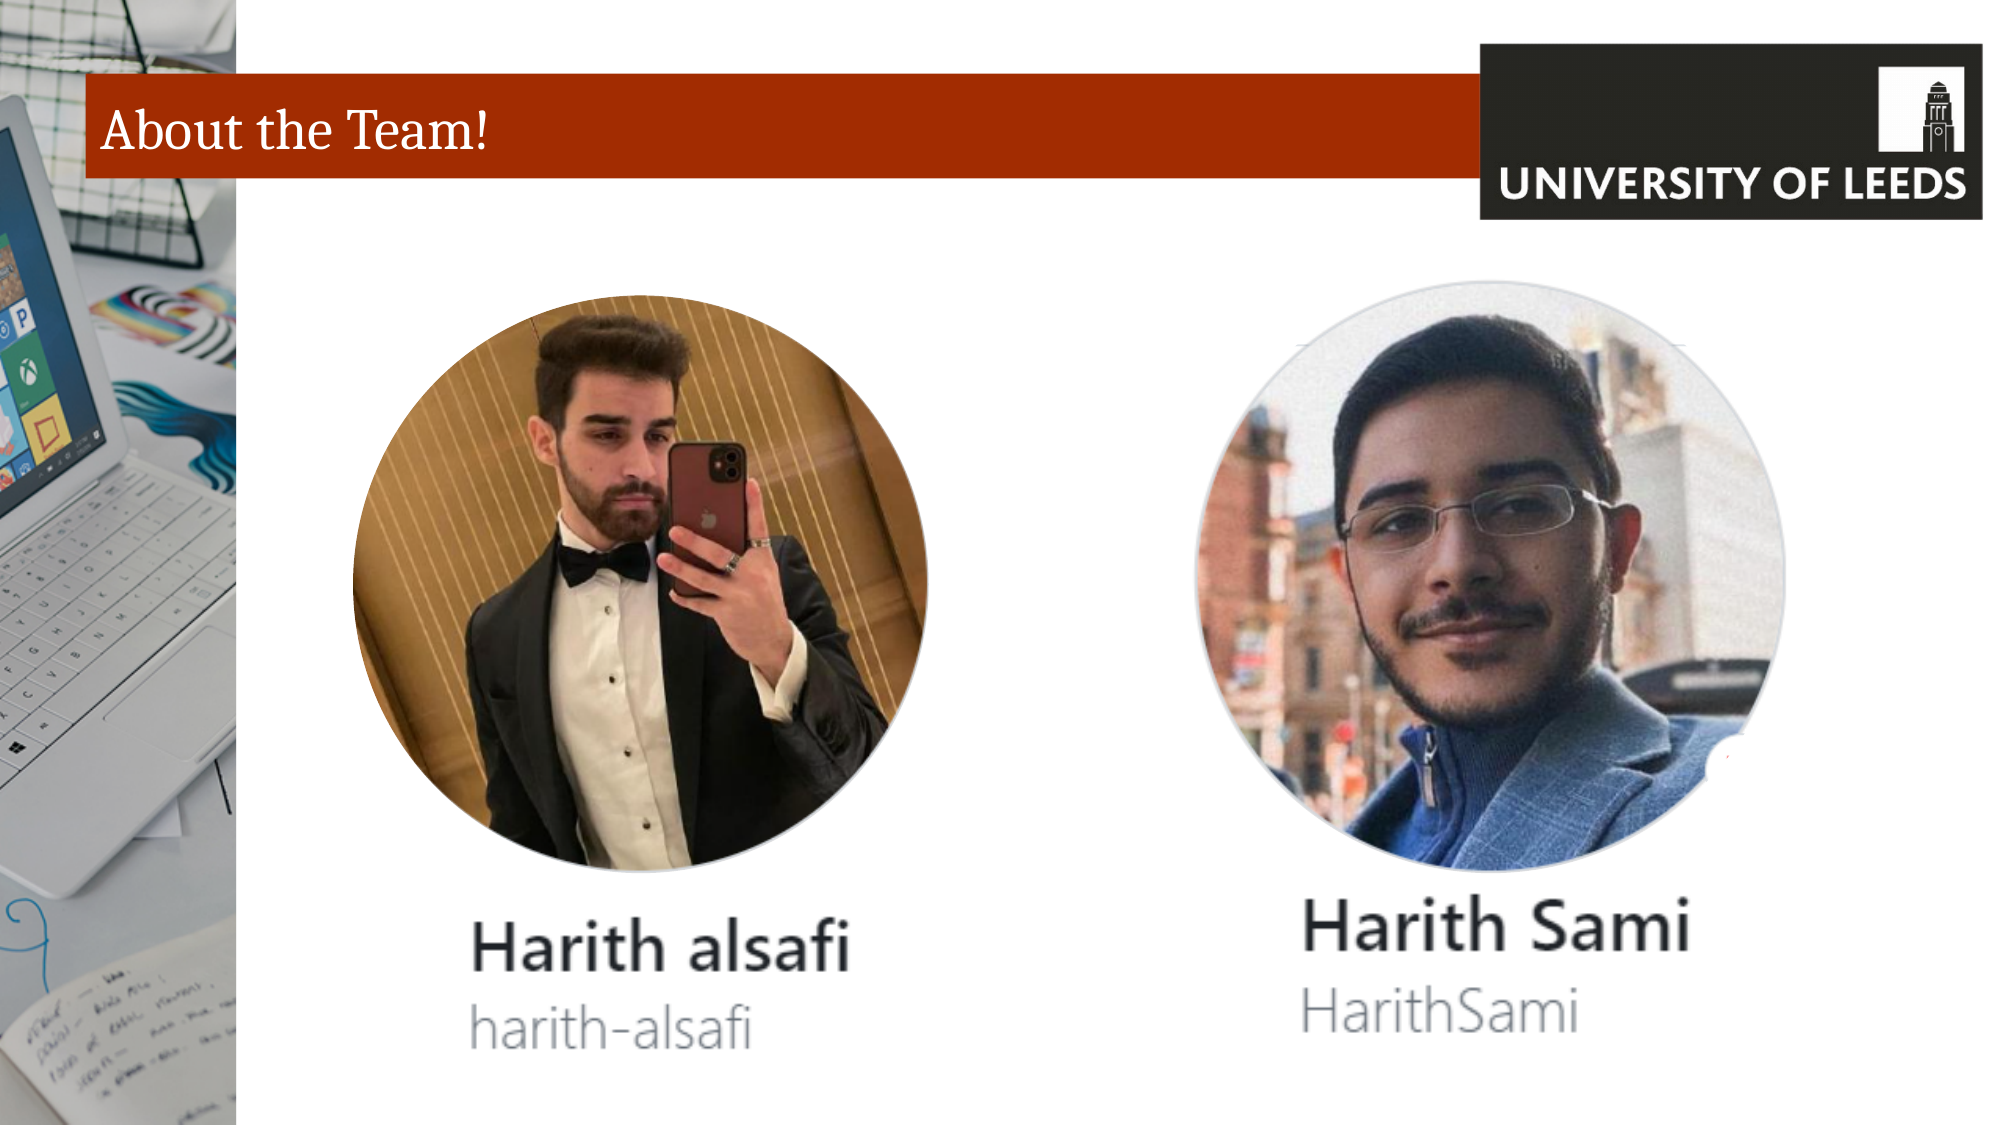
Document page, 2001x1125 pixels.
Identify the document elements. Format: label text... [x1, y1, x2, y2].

title About the Team! [85, 73, 1442, 179]
picture [1190, 0, 2000, 874]
picture [1222, 888, 1730, 1054]
picture [0, 0, 237, 1125]
picture [352, 295, 929, 1094]
